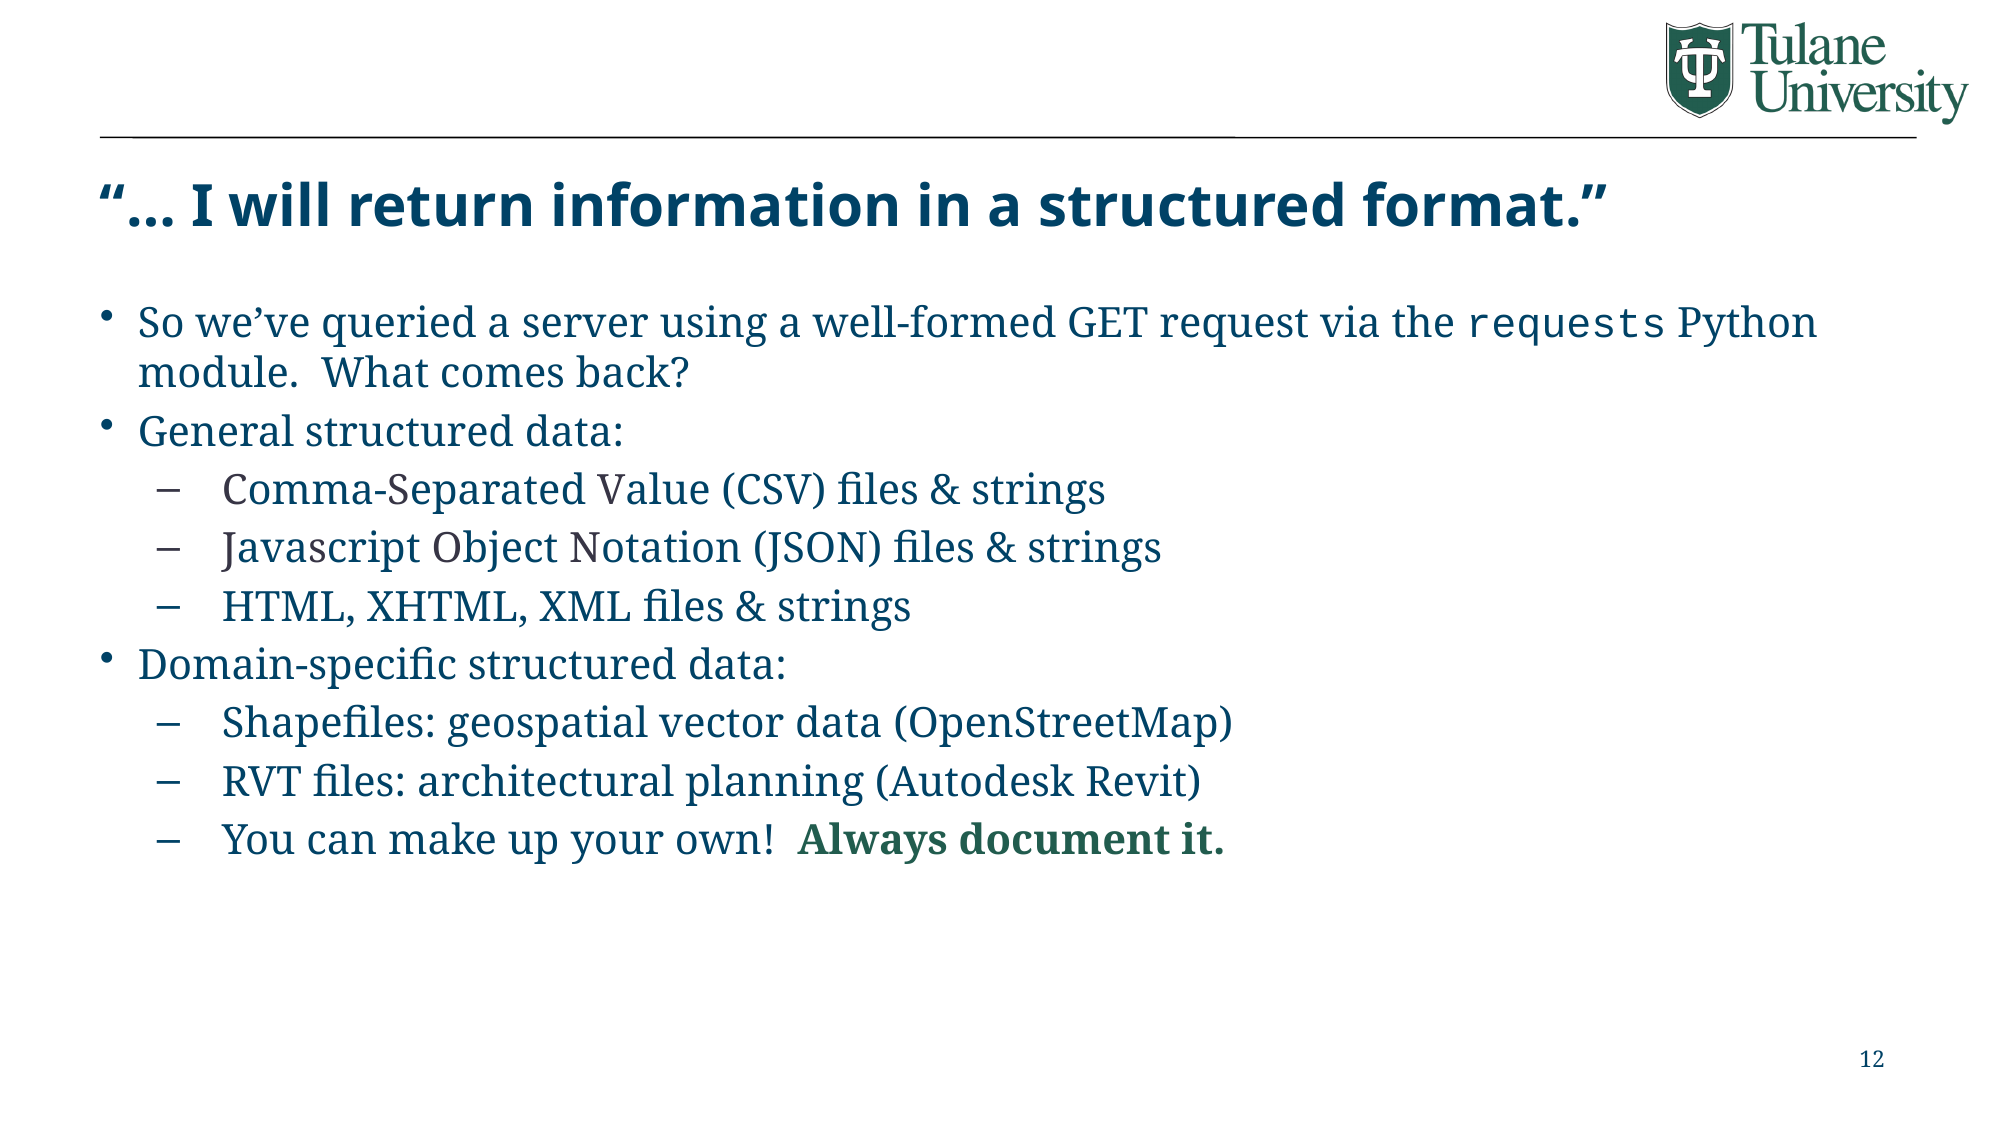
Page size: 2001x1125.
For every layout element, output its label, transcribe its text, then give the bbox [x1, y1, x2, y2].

slide_number 12 [1433, 1036, 1901, 1075]
title “… I will return information in a structured format.” [99, 167, 1901, 238]
list So we’ve queried a server using a well-formed GET request via the requests Python module. What comes back? General structured data: Comma-Separated Value (CSV) files & strings Javascript Object Notation (JSON) files & strings HTML, XHTML, XML files & strings Domain-specific structured data: Shapefiles: geospatial vector data (OpenStreetMap) RVT files: architectural planning (Autodesk Revit) You can make up your own! Always document it. [99, 295, 1897, 1006]
picture [1666, 22, 1969, 136]
